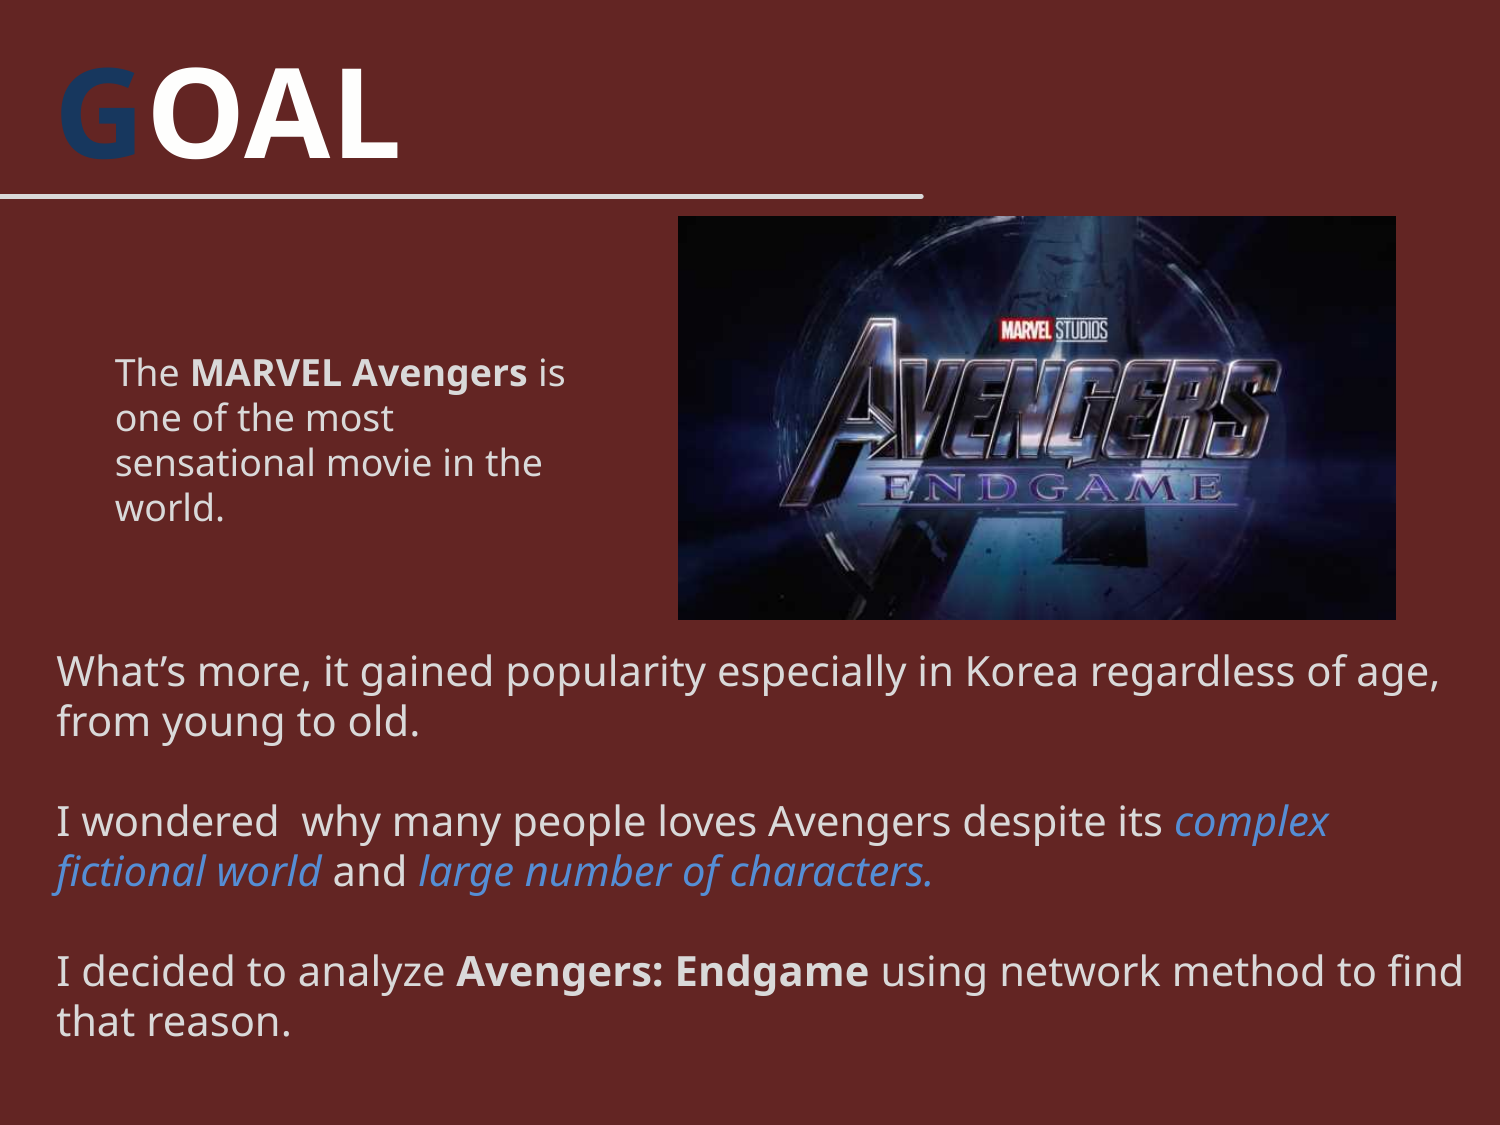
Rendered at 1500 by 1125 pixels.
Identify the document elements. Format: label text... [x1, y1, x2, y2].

text_box What’s more, it gained popularity especially in Korea regardless of age, from young to old. I wondered why many people loves Avengers despite its complex fictional world and large number of characters. I decided to analyze Avengers: Endgame using network method to find that reason. [41, 637, 1483, 1053]
picture [677, 215, 1396, 620]
text_box GOAL [39, 26, 418, 192]
text_box The MARVEL Avengers is one of the most sensational movie in the world. [100, 341, 616, 581]
